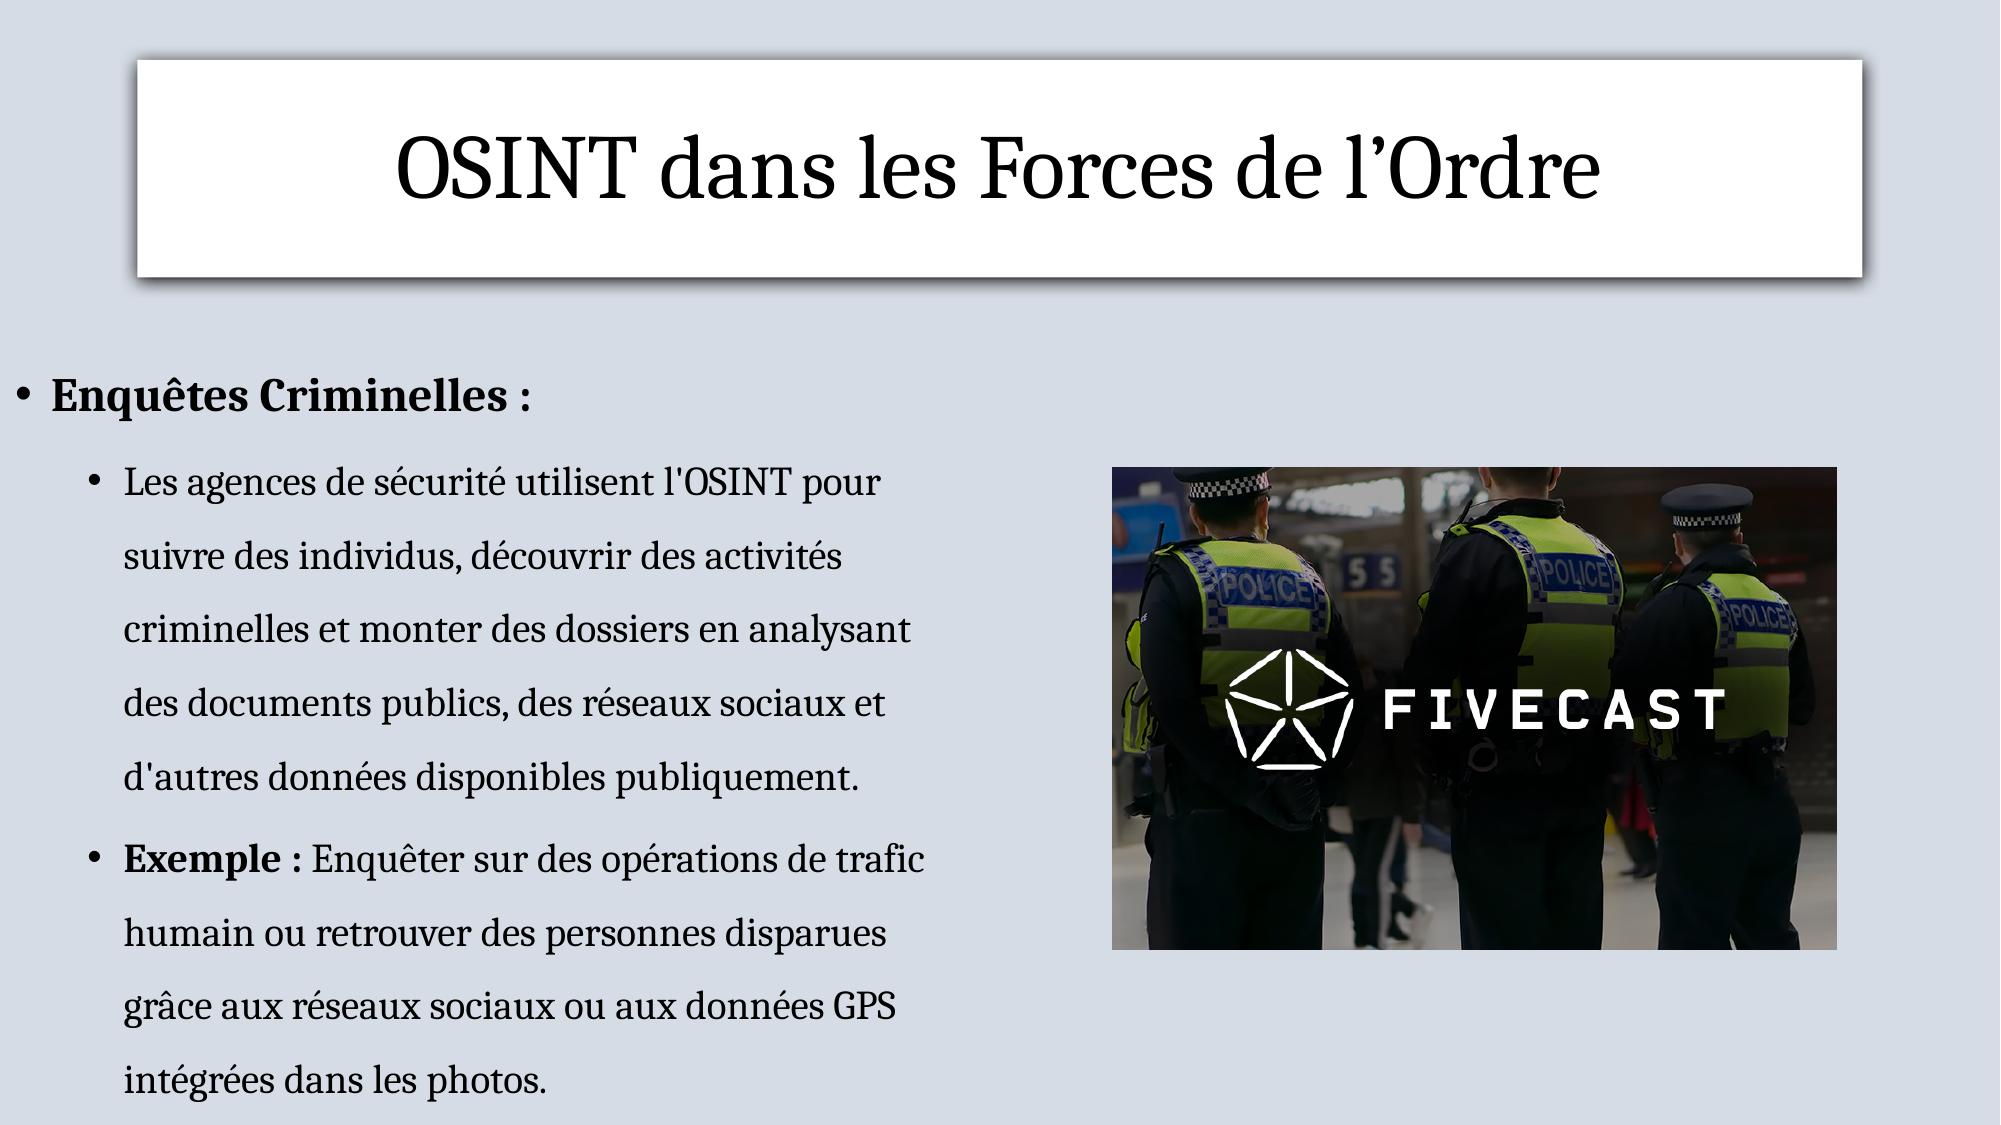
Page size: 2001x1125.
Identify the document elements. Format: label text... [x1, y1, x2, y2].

list Enquêtes Criminelles : Les agences de sécurité utilisent l'OSINT pour suivre des individus, découvrir des activités criminelles et monter des dossiers en analysant des documents publics, des réseaux sociaux et d'autres données disponibles publiquement. Exemple : Enquêter sur des opérations de trafic humain ou retrouver des personnes disparues grâce aux réseaux sociaux ou aux données GPS intégrées dans les photos. [0, 328, 956, 1125]
picture [1112, 467, 1837, 950]
title OSINT dans les Forces de l’Ordre [137, 59, 1863, 278]
